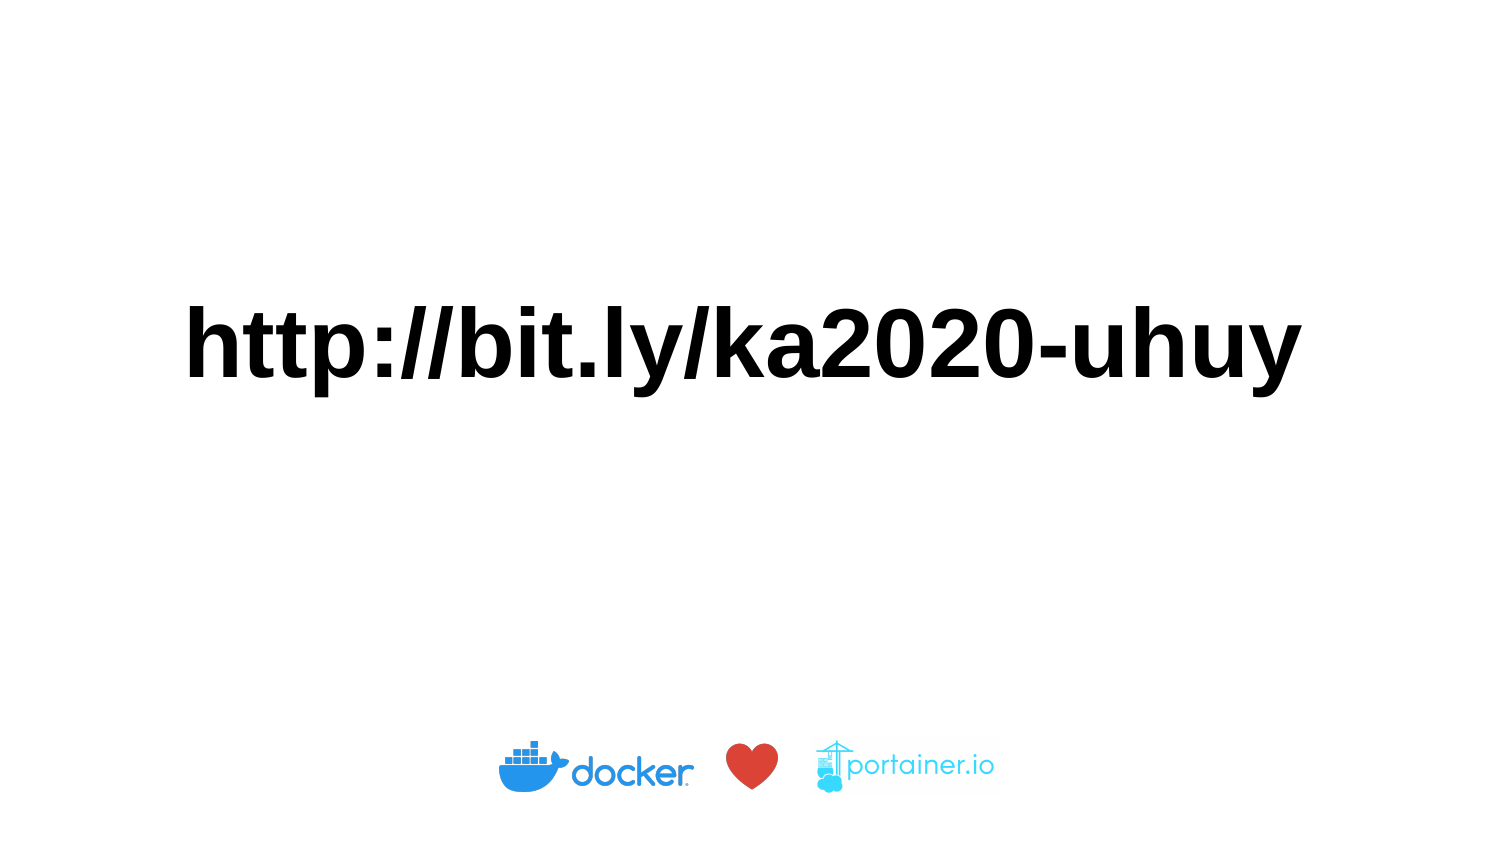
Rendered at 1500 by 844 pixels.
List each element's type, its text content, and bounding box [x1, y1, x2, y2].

text_box http://bit.ly/ka2020-uhuy [168, 264, 1332, 409]
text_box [498, 736, 1001, 797]
